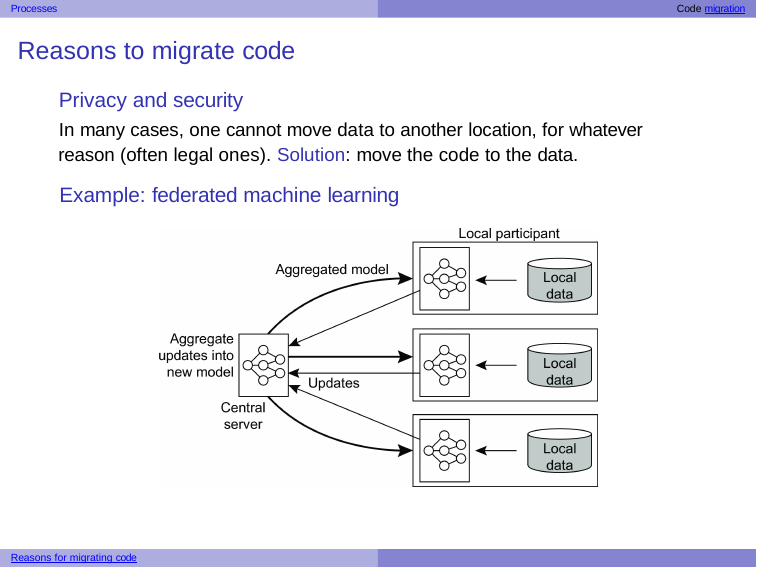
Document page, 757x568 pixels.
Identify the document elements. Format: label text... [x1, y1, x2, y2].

picture [159, 227, 598, 487]
text_box Privacy and security In many cases, one cannot move data to another location, for whatever reason (often legal ones). Solution: move the code to the data. Example: federated machine learning [56, 77, 699, 207]
text_box Processes Code migration [8, 0, 748, 15]
title Reasons to migrate code [15, 32, 420, 130]
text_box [0, 548, 757, 568]
